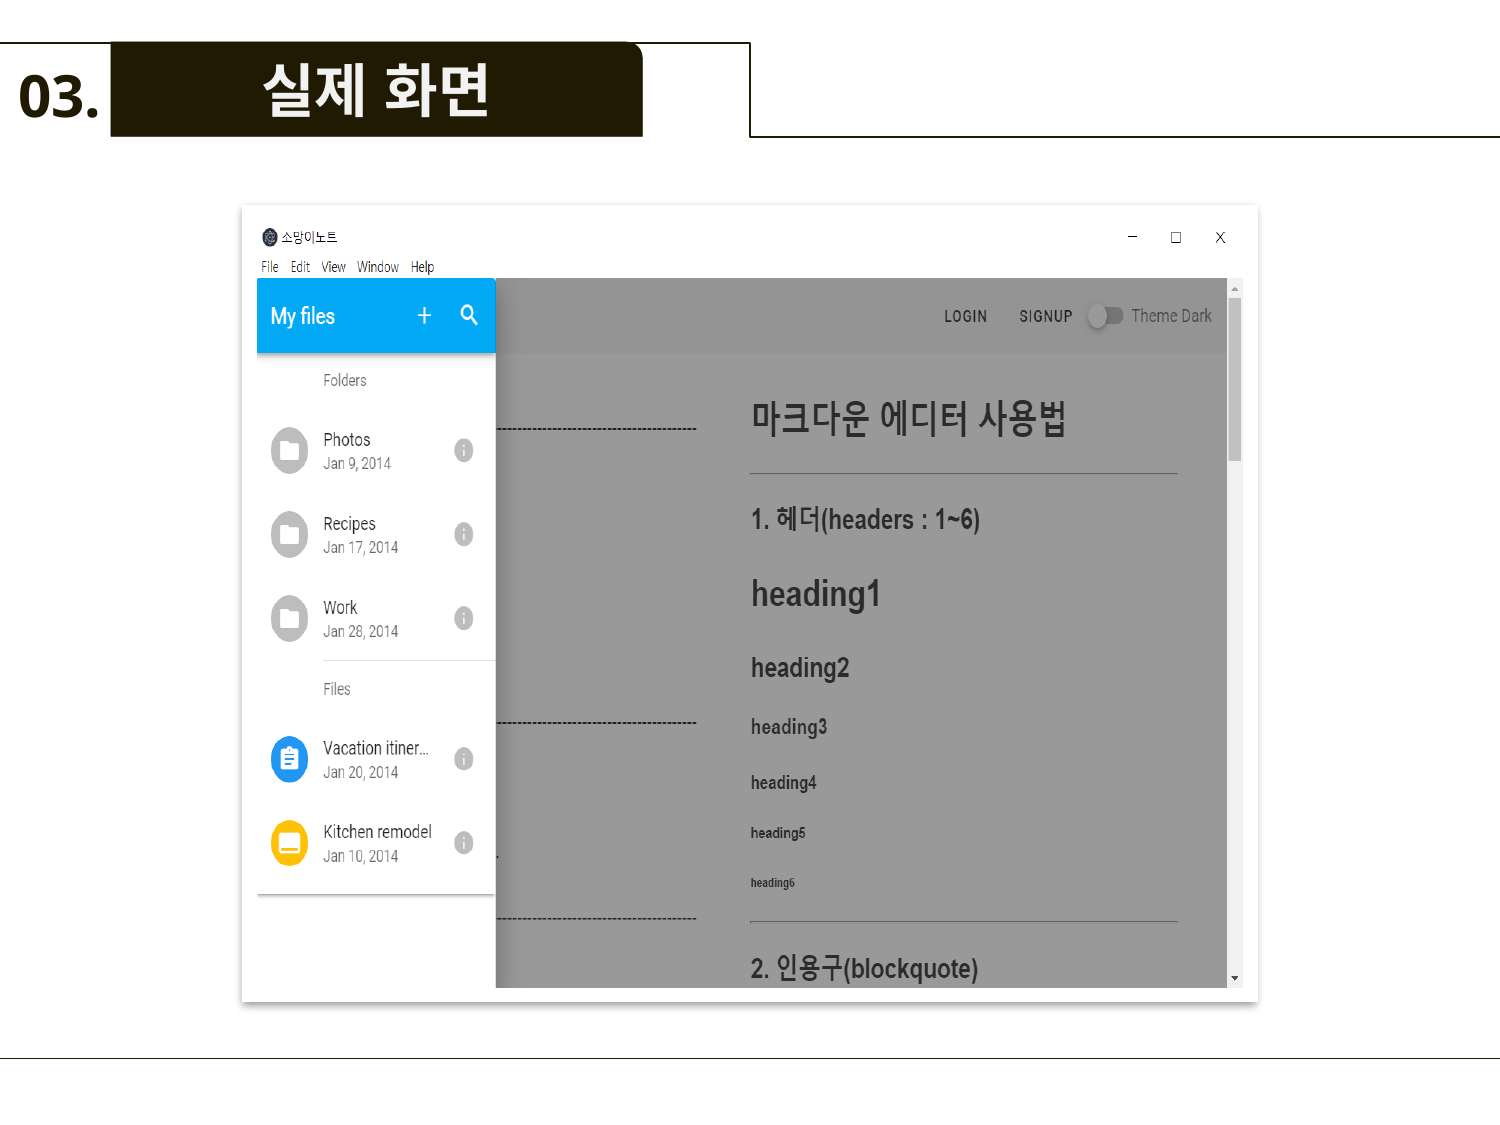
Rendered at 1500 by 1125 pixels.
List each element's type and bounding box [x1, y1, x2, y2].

picture [464, 305, 472, 310]
picture [256, 219, 1244, 988]
text_box [0, 42, 1500, 138]
picture [281, 308, 289, 323]
picture [461, 309, 477, 324]
picture [272, 308, 277, 323]
